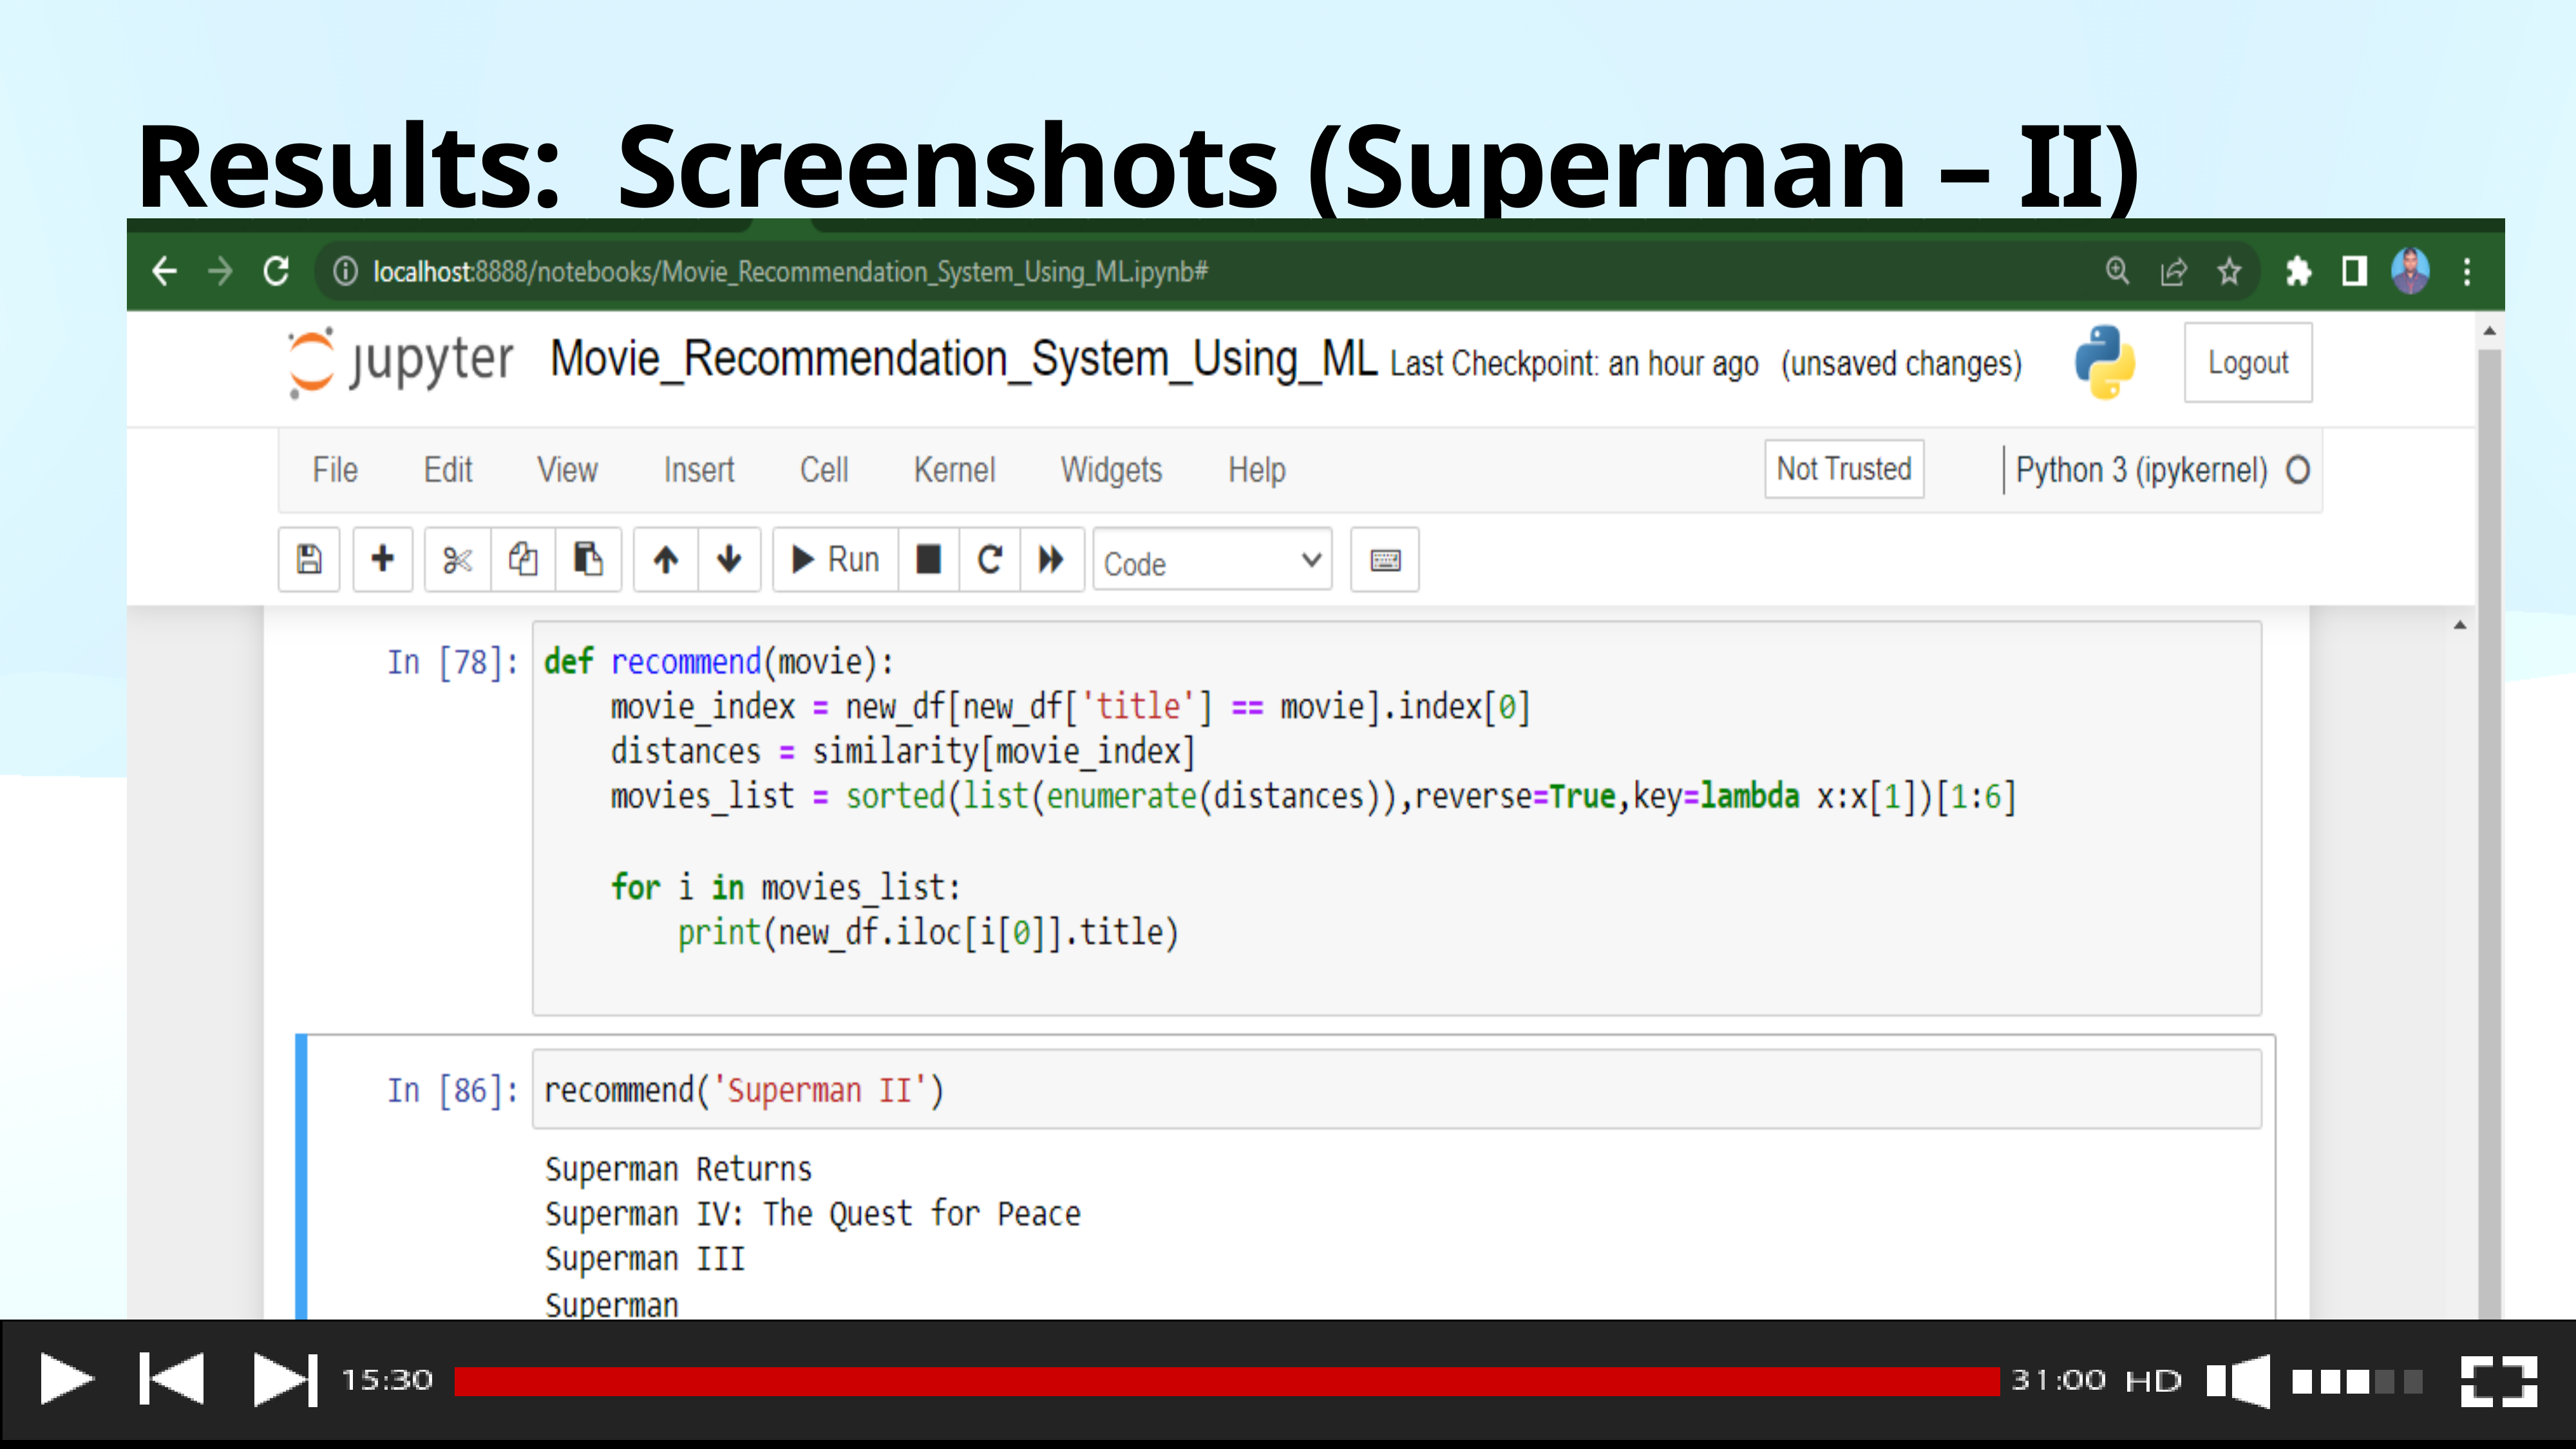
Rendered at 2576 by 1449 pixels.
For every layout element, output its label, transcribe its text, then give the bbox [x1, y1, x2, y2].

picture [0, 0, 2576, 1449]
title Results: Screenshots (Superman – II) [127, 113, 2449, 218]
